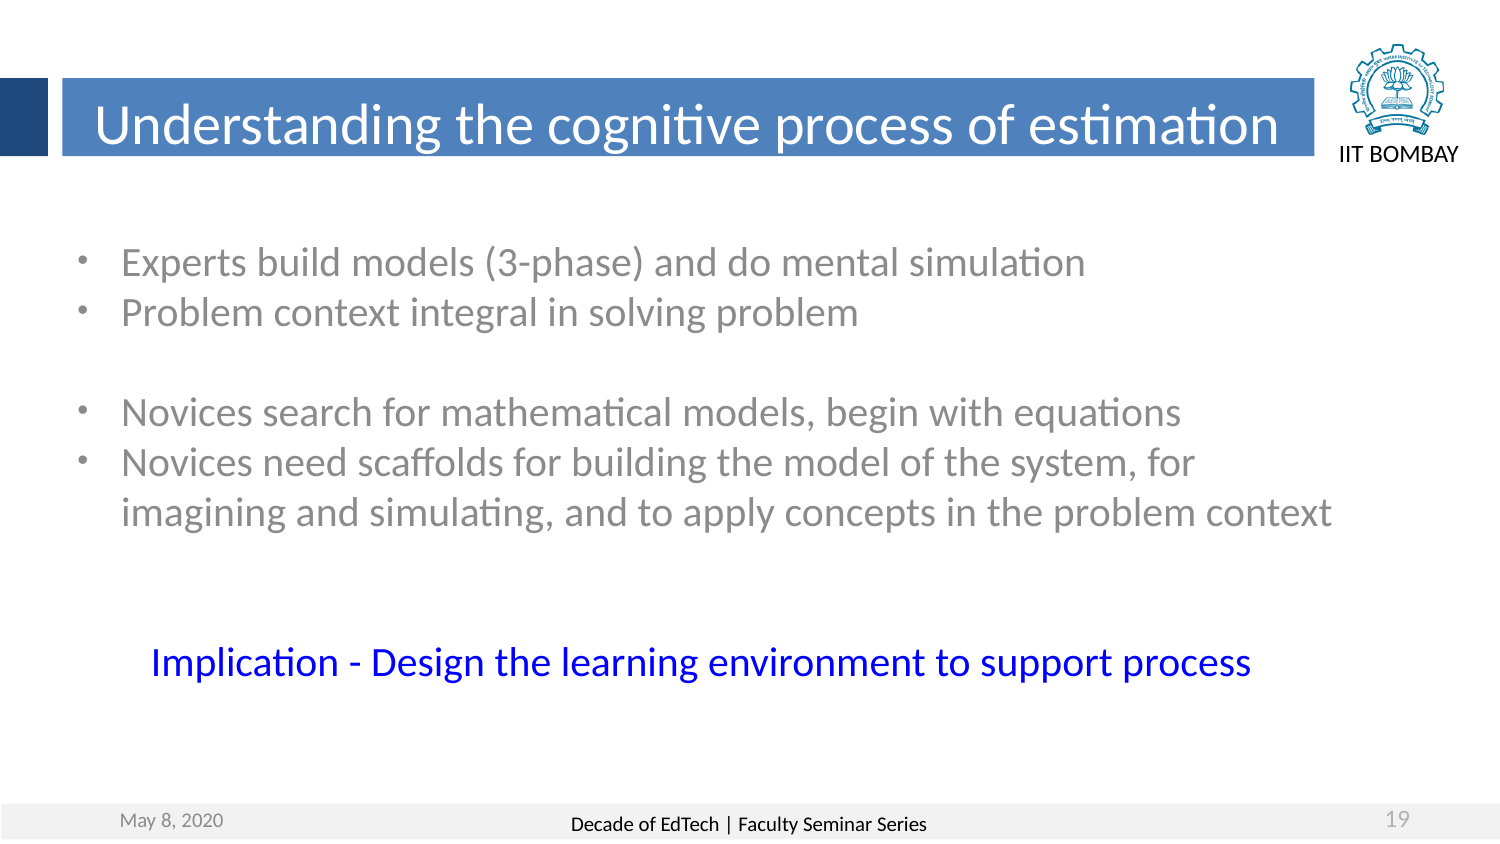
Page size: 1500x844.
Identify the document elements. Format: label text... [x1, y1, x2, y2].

picture [1374, 126, 1420, 135]
slide_number 19 [1332, 799, 1425, 835]
list Understanding the cognitive process of estimation [79, 82, 1313, 160]
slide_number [104, 799, 443, 838]
picture [1350, 44, 1444, 135]
list Experts build models (3-phase) and do mental simulation Problem context integral in solving problem Novices search for mathematical models, begin with equations Novices need scaffolds for building the model of the system, for imagining and simulating, and to apply concepts in the problem context Implication - Design the learning environment to support process [62, 209, 1350, 710]
